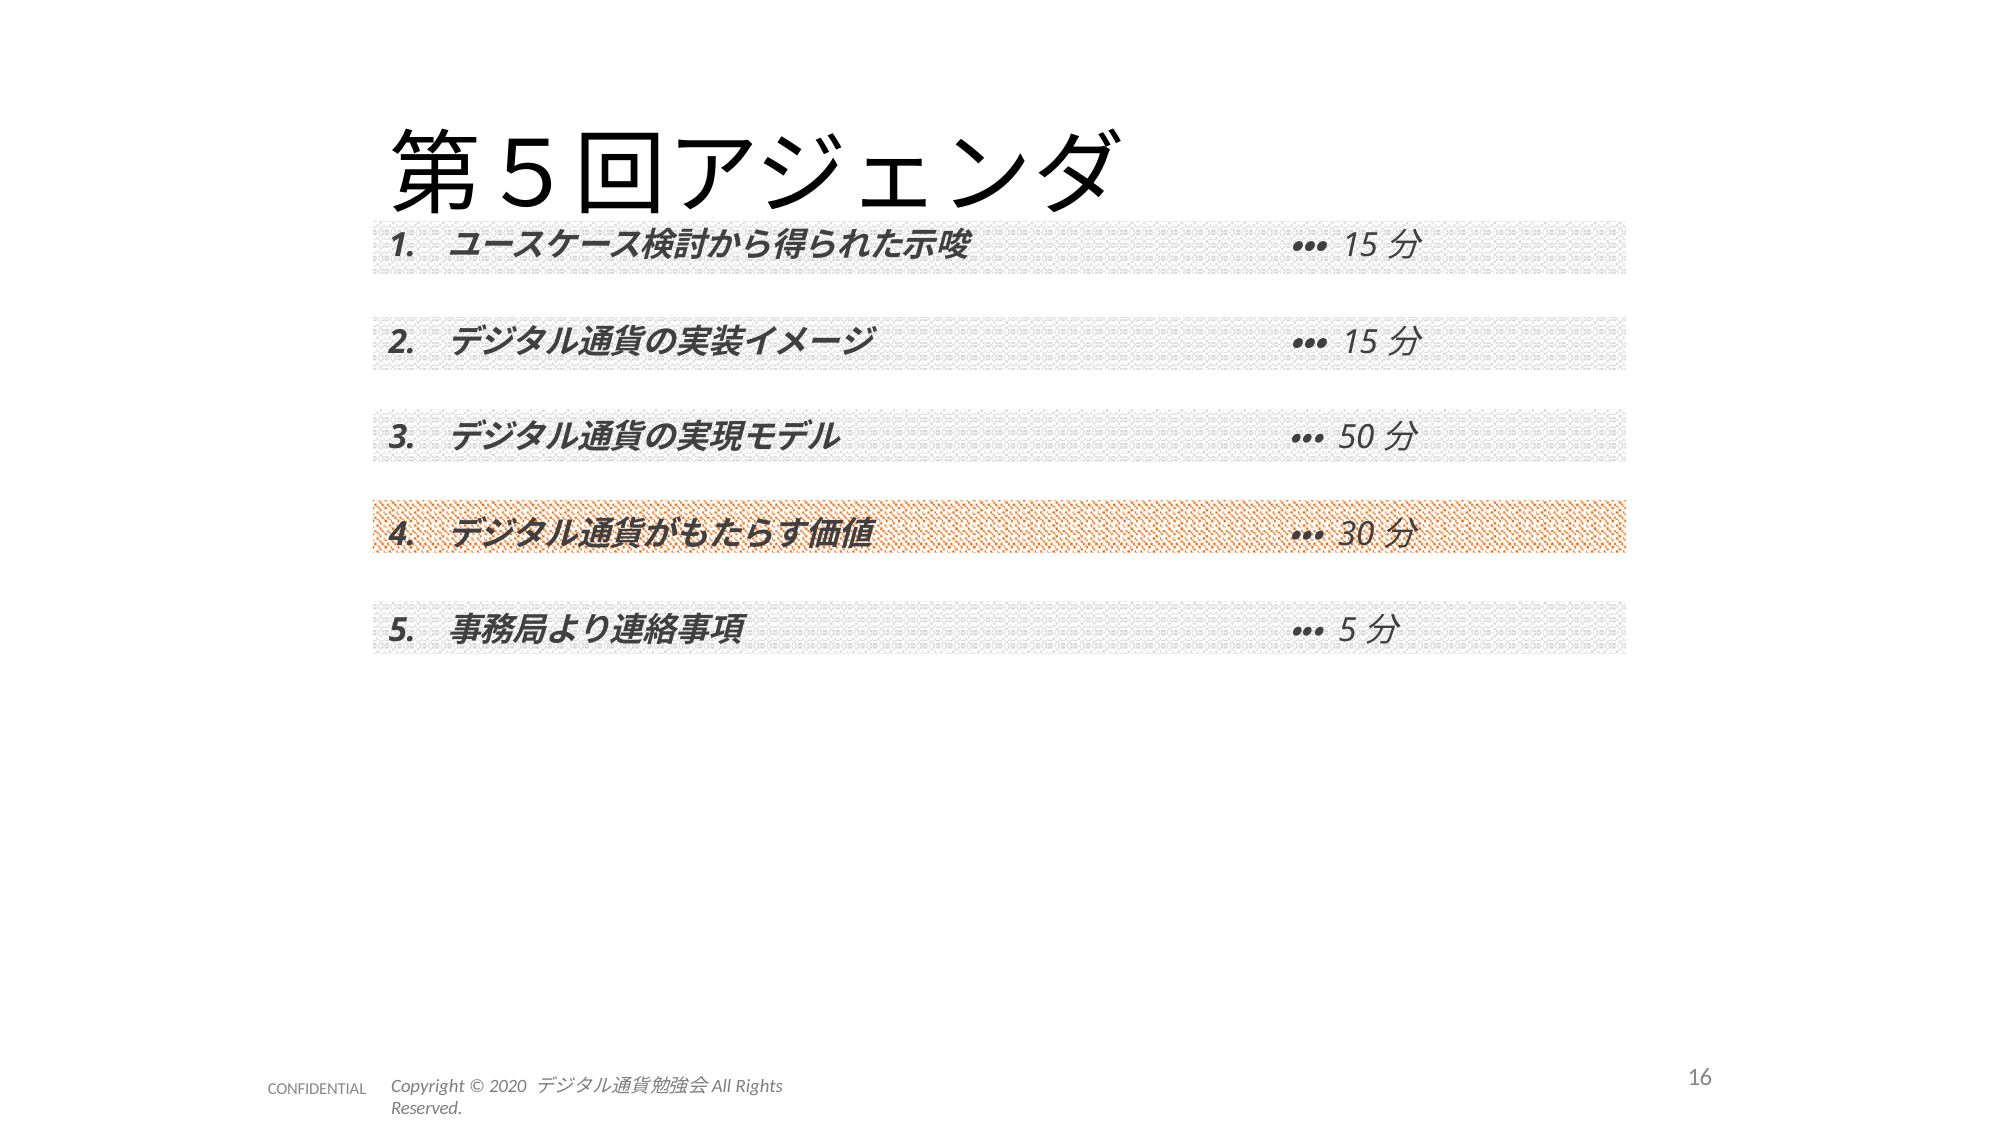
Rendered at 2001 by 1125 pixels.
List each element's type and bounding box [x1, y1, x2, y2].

text_box [389, 1071, 856, 1119]
picture [373, 317, 1626, 371]
title [387, 73, 2000, 264]
picture [373, 409, 1626, 462]
text_box [265, 1075, 371, 1098]
picture [373, 500, 1626, 553]
picture [373, 221, 1626, 274]
picture [373, 601, 1626, 654]
text_box [1685, 1058, 1716, 1091]
